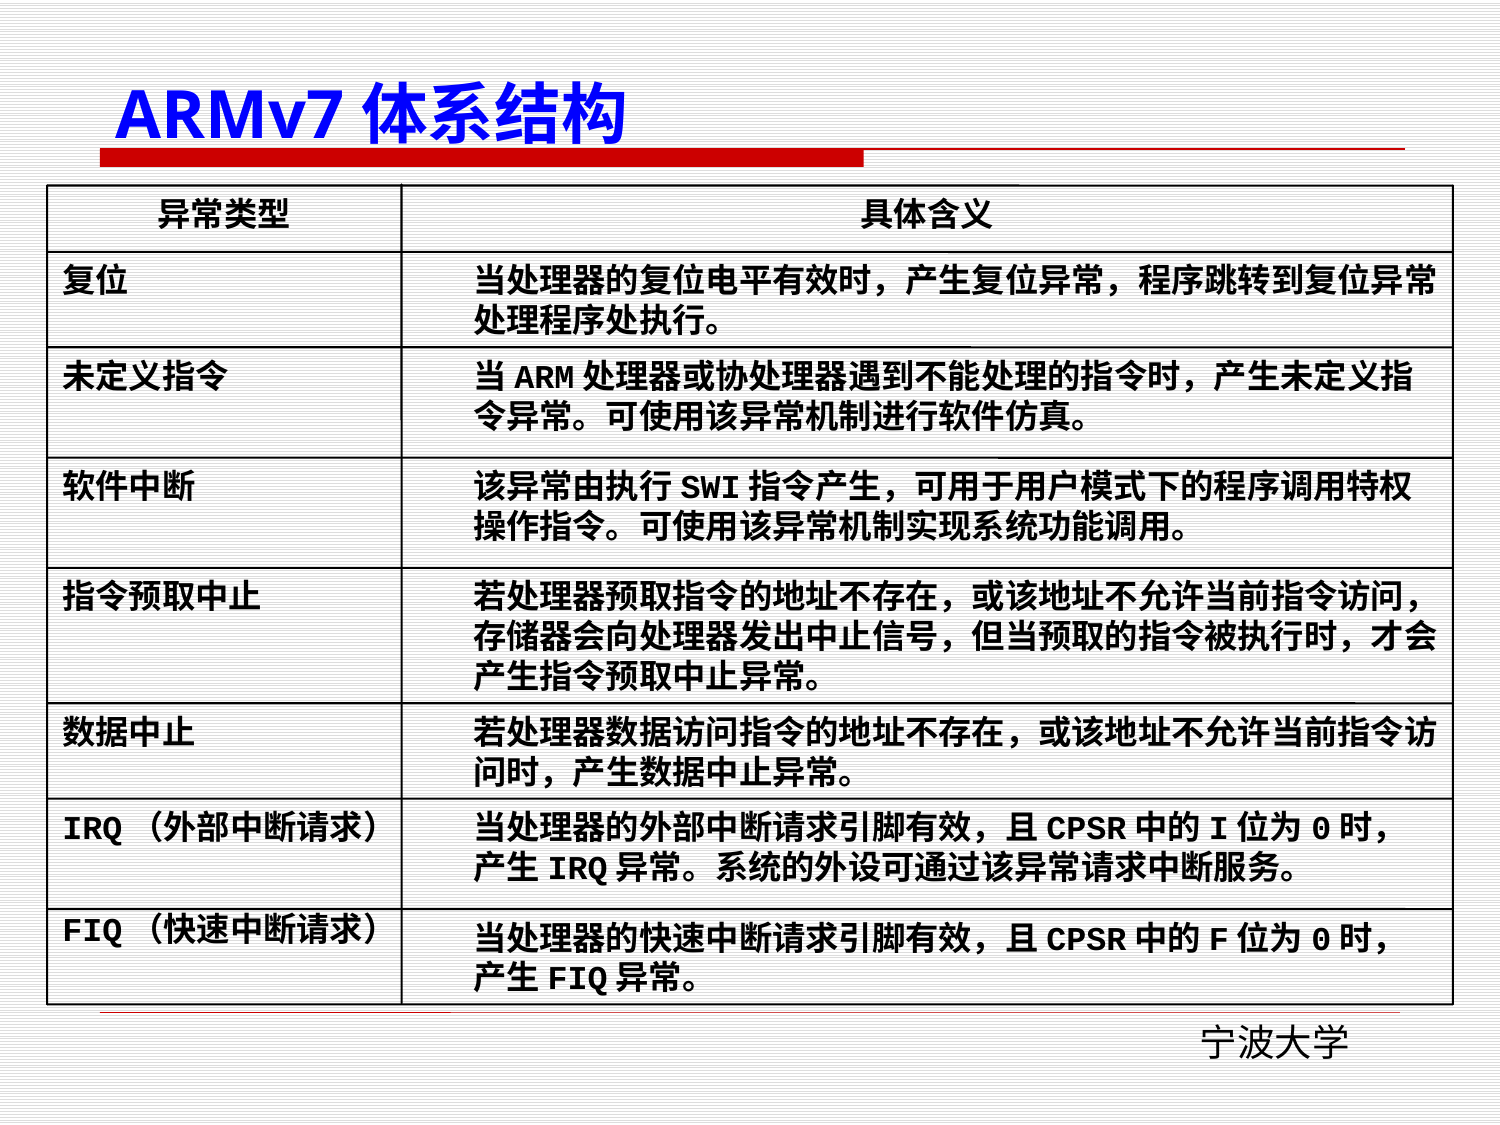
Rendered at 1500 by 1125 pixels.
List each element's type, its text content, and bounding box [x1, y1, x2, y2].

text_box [46, 184, 1454, 1005]
text_box ARMv7体系结构 [101, 64, 881, 159]
